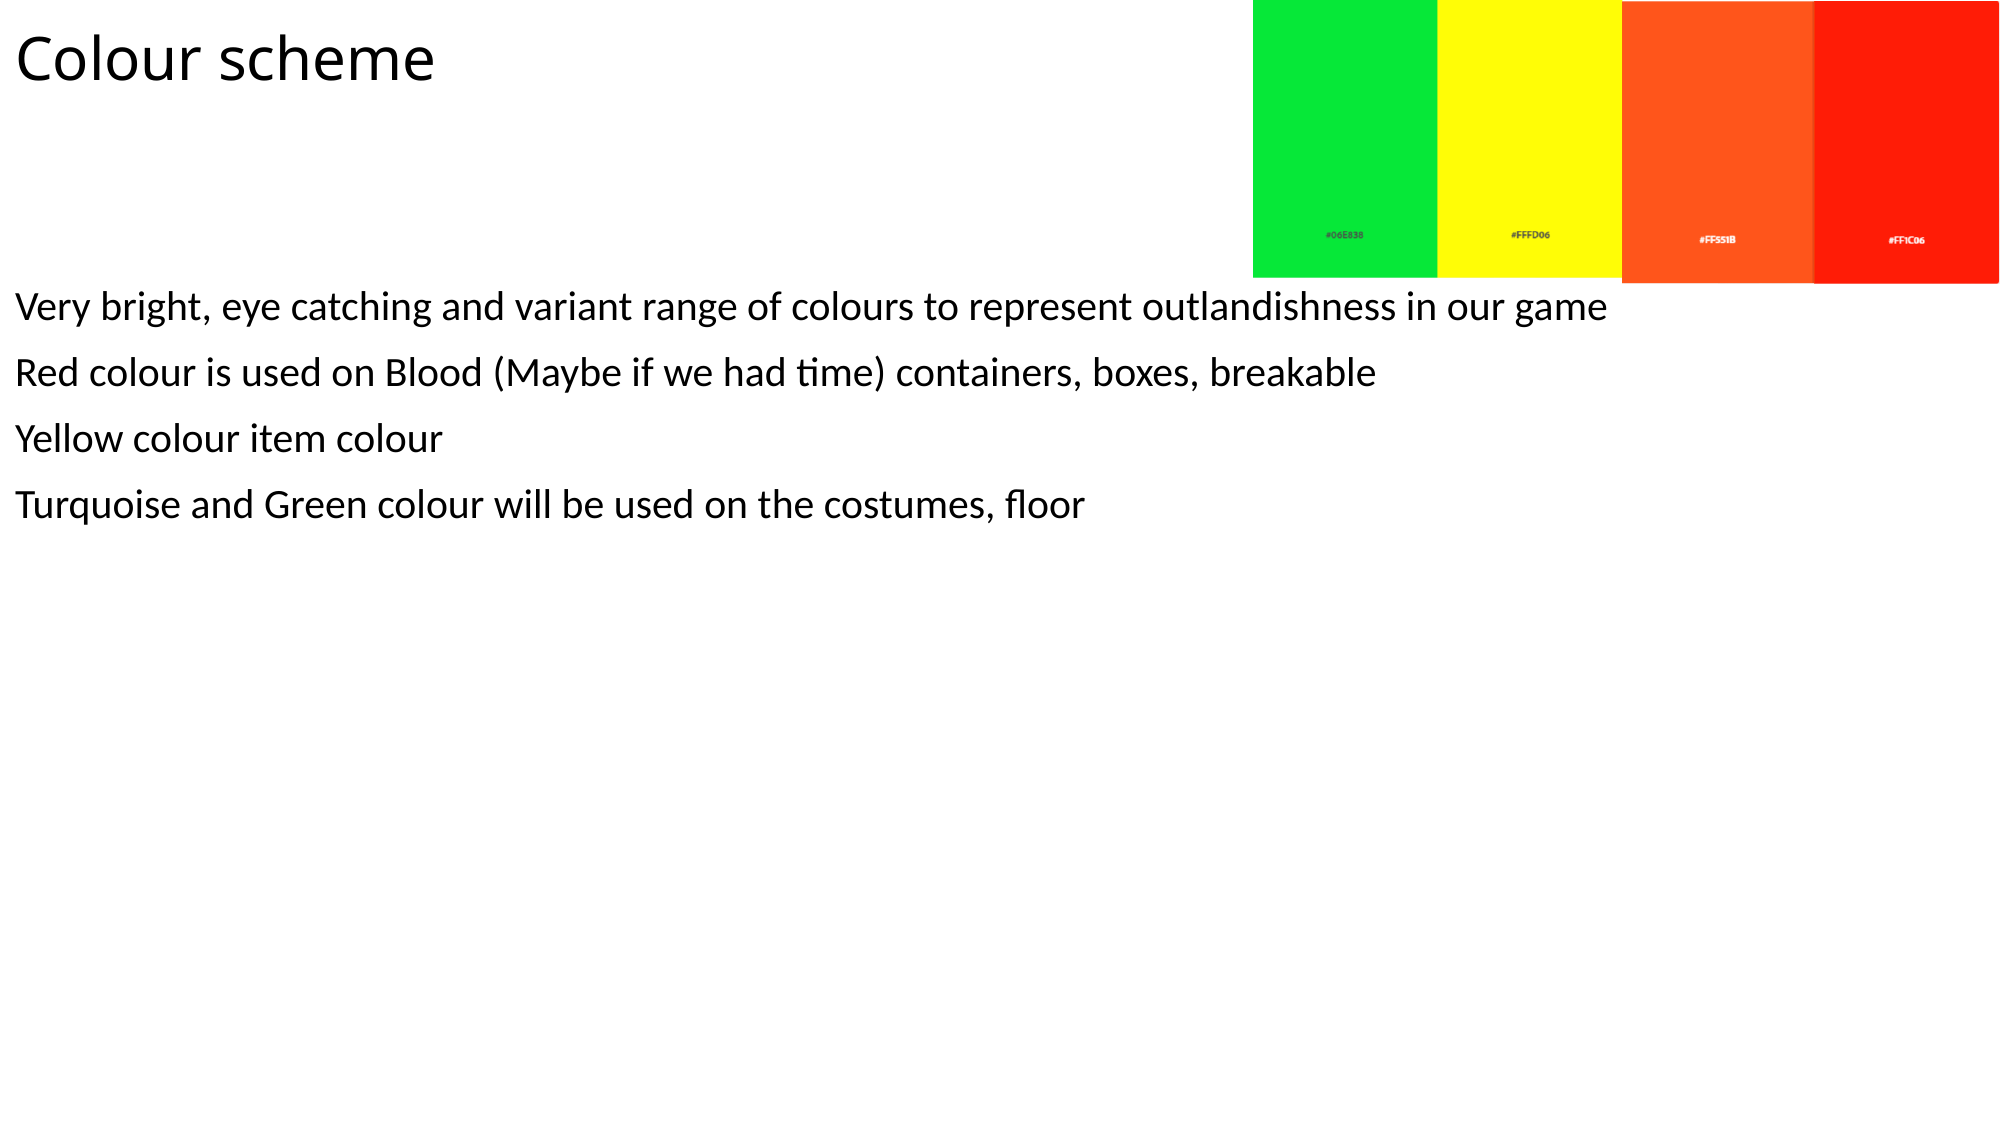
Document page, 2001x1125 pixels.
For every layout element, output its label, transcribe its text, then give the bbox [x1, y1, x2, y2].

list Very bright, eye catching and variant range of colours to represent outlandishness in our game Red colour is used on Blood (Maybe if we had time) containers, boxes, breakable Yellow colour item colour Turquoise and Green colour will be used on the costumes, floor [0, 277, 1982, 992]
picture [1252, 0, 2000, 284]
title Colour scheme [0, 0, 524, 122]
